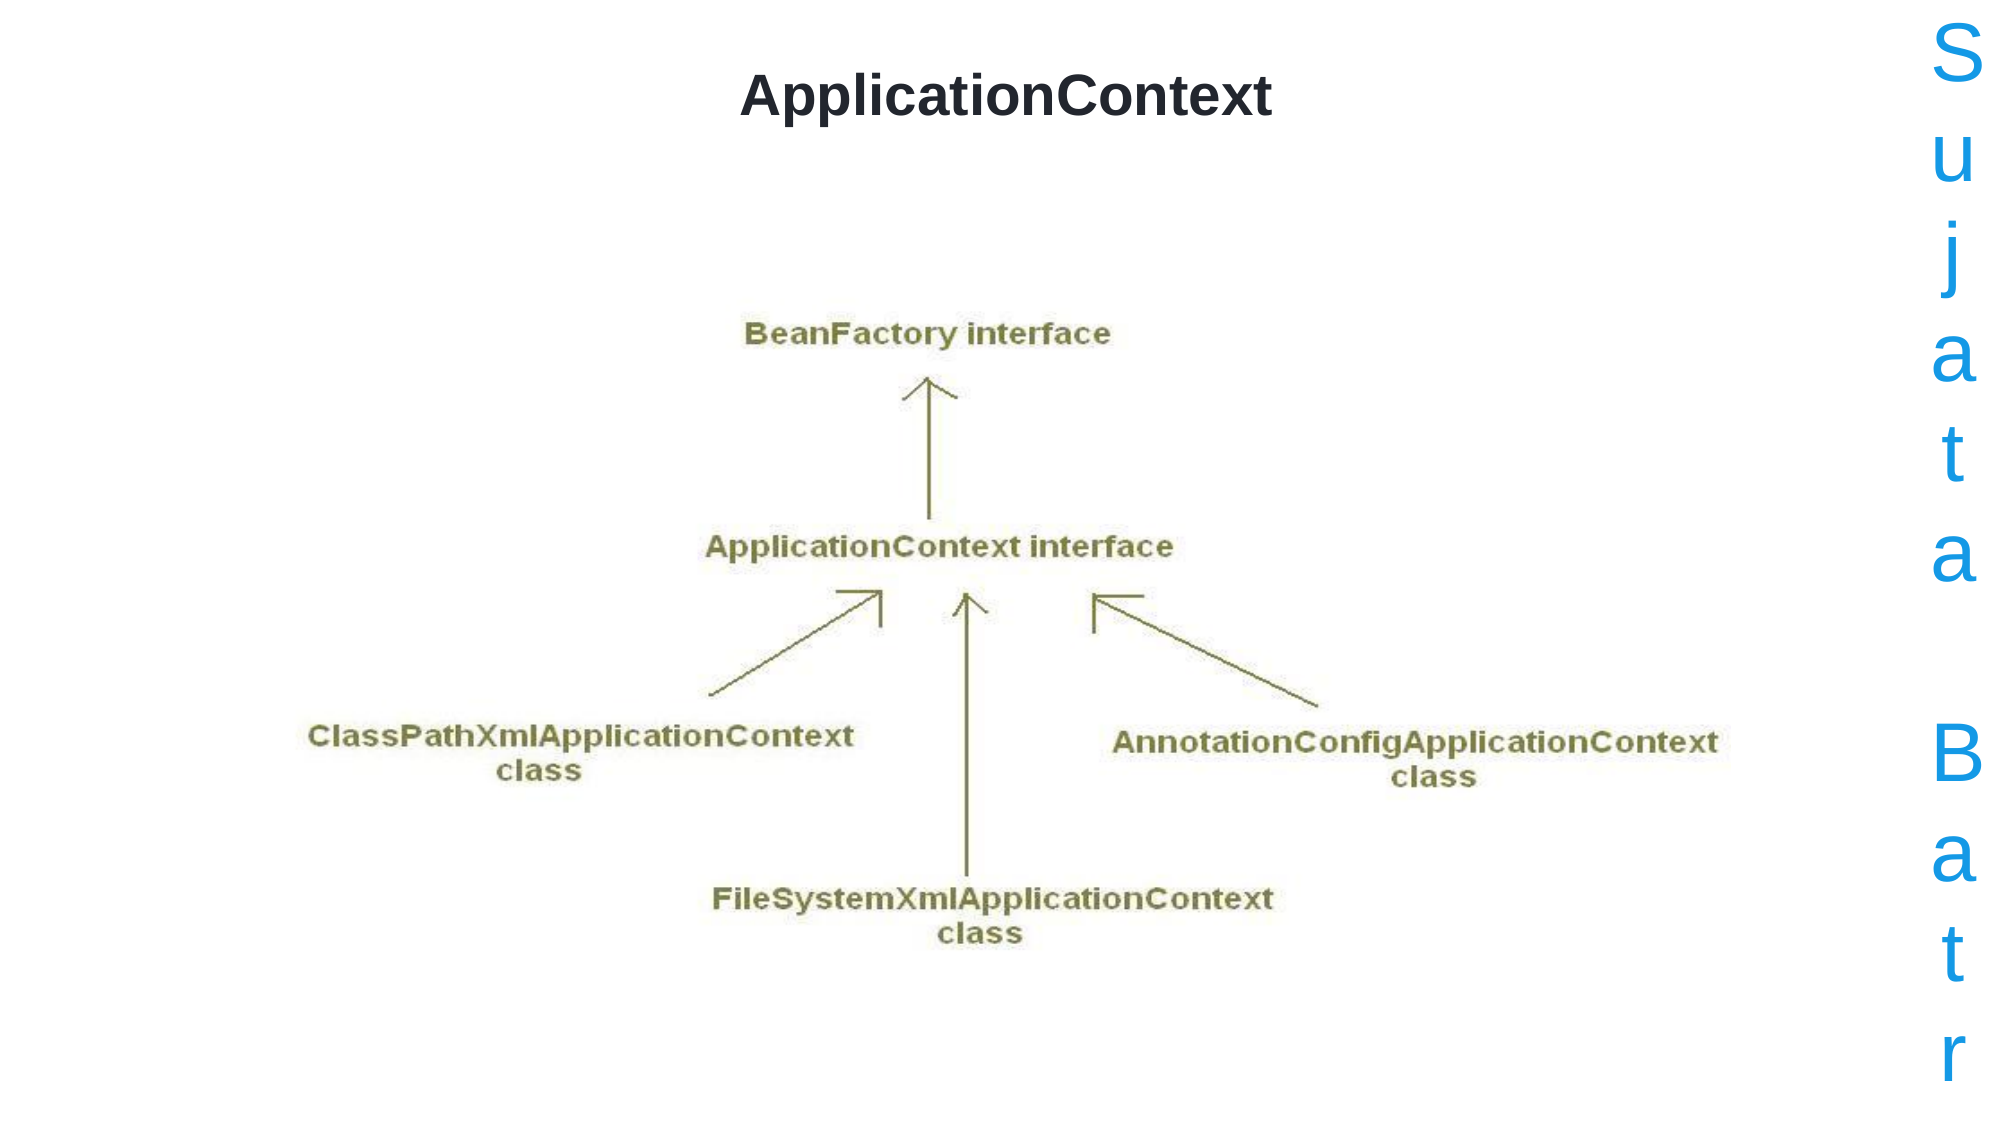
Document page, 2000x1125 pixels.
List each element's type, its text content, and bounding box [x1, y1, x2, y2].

picture [239, 249, 1731, 969]
text_box Sujata Batra [1915, 0, 1991, 1125]
text_box ApplicationContext [87, 50, 1915, 163]
